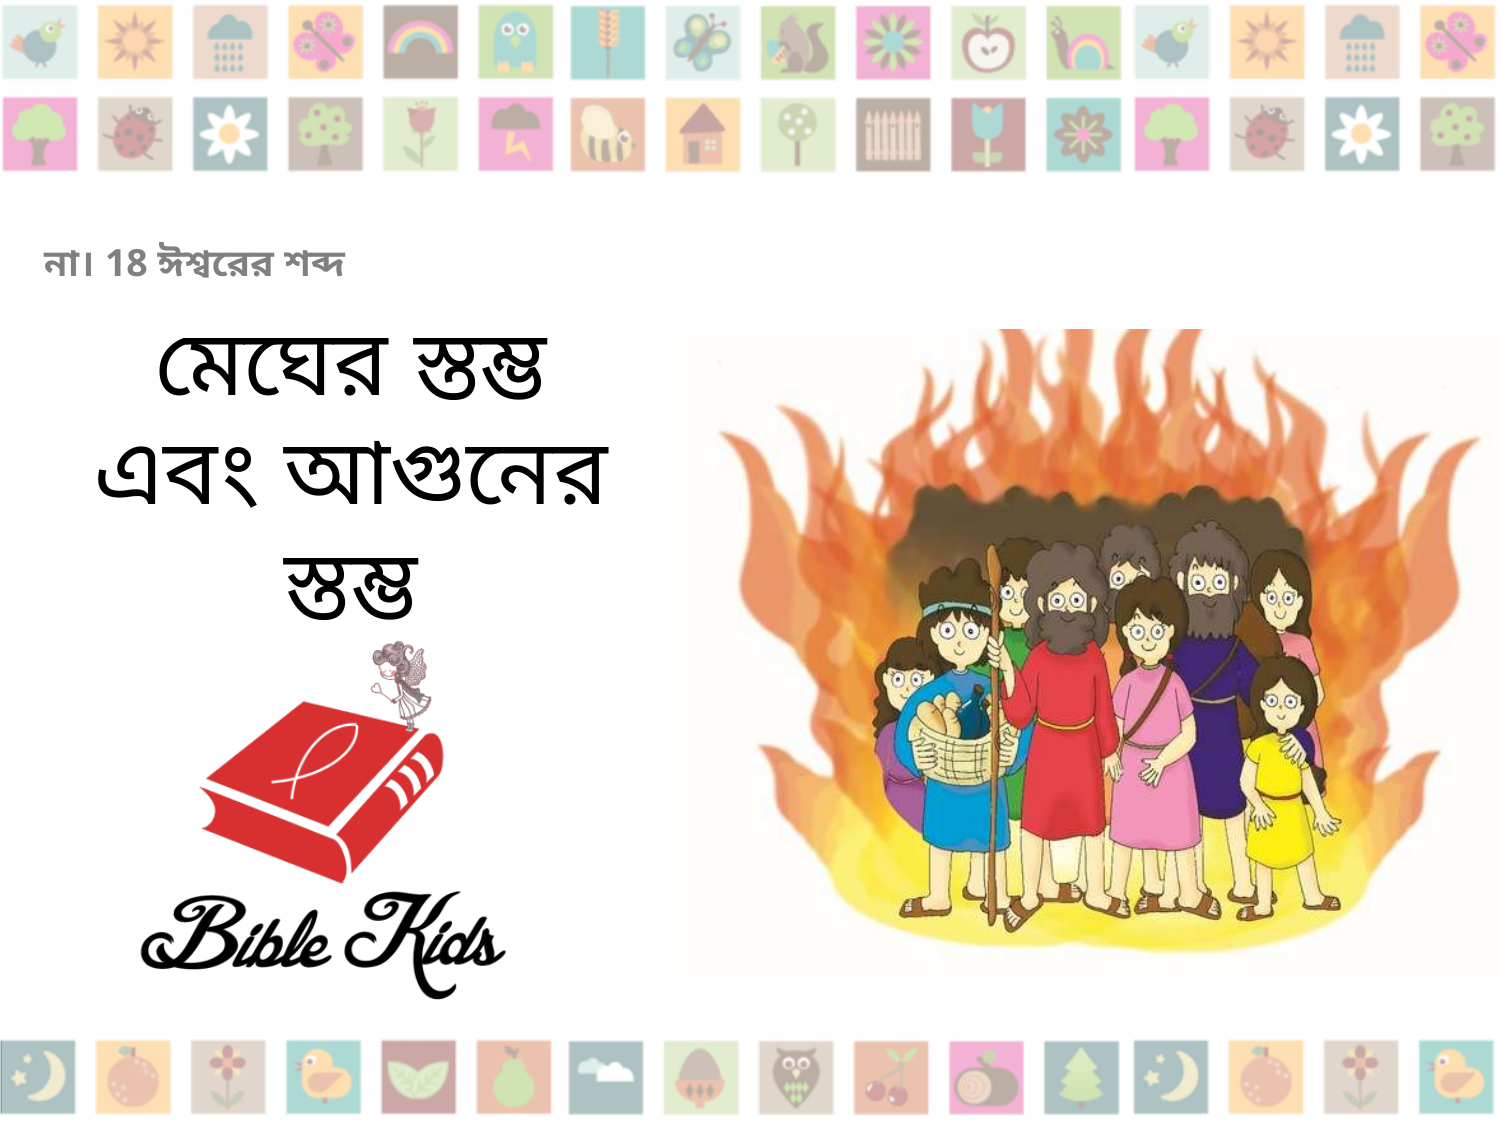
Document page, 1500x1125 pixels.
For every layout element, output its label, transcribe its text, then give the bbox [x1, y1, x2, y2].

text_box না। 18 ঈশ্বরের শব্দ [29, 231, 526, 292]
picture [677, 329, 1500, 977]
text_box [0, 3, 1500, 181]
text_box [0, 1028, 1500, 1118]
picture [114, 603, 544, 1030]
text_box মেঘের স্তম্ভ এবং আগুনের স্তম্ভ [28, 296, 674, 641]
